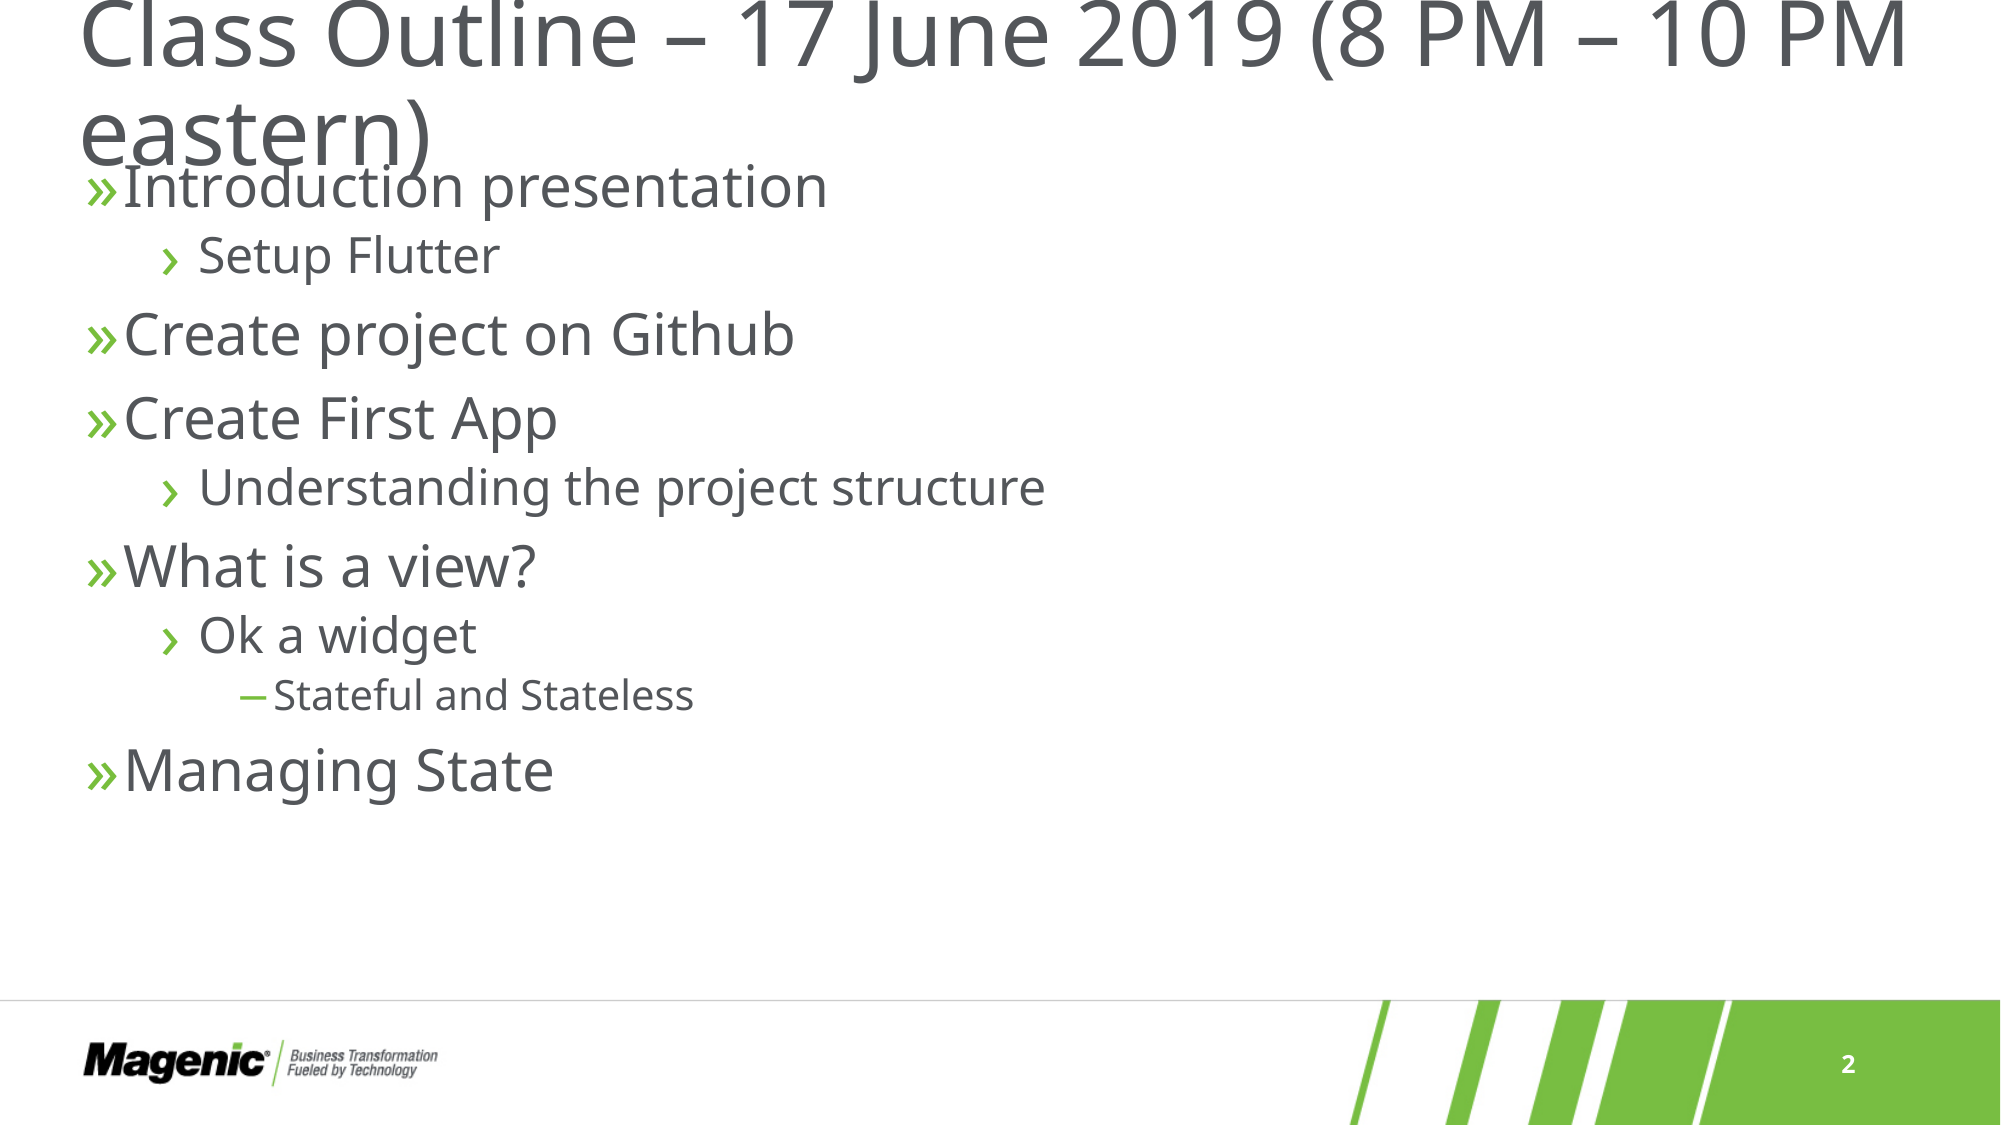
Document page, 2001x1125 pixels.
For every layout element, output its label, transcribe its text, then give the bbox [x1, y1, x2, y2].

picture [0, 0, 2001, 1125]
title Class Outline – 17 June 2019 (8 PM – 10 PM eastern) [63, 41, 1938, 131]
list Introduction presentation Setup Flutter Create project on Github Create First App Understanding the project structure What is a view? Ok a widget Stateful and Stateless Managing State [70, 149, 1946, 939]
